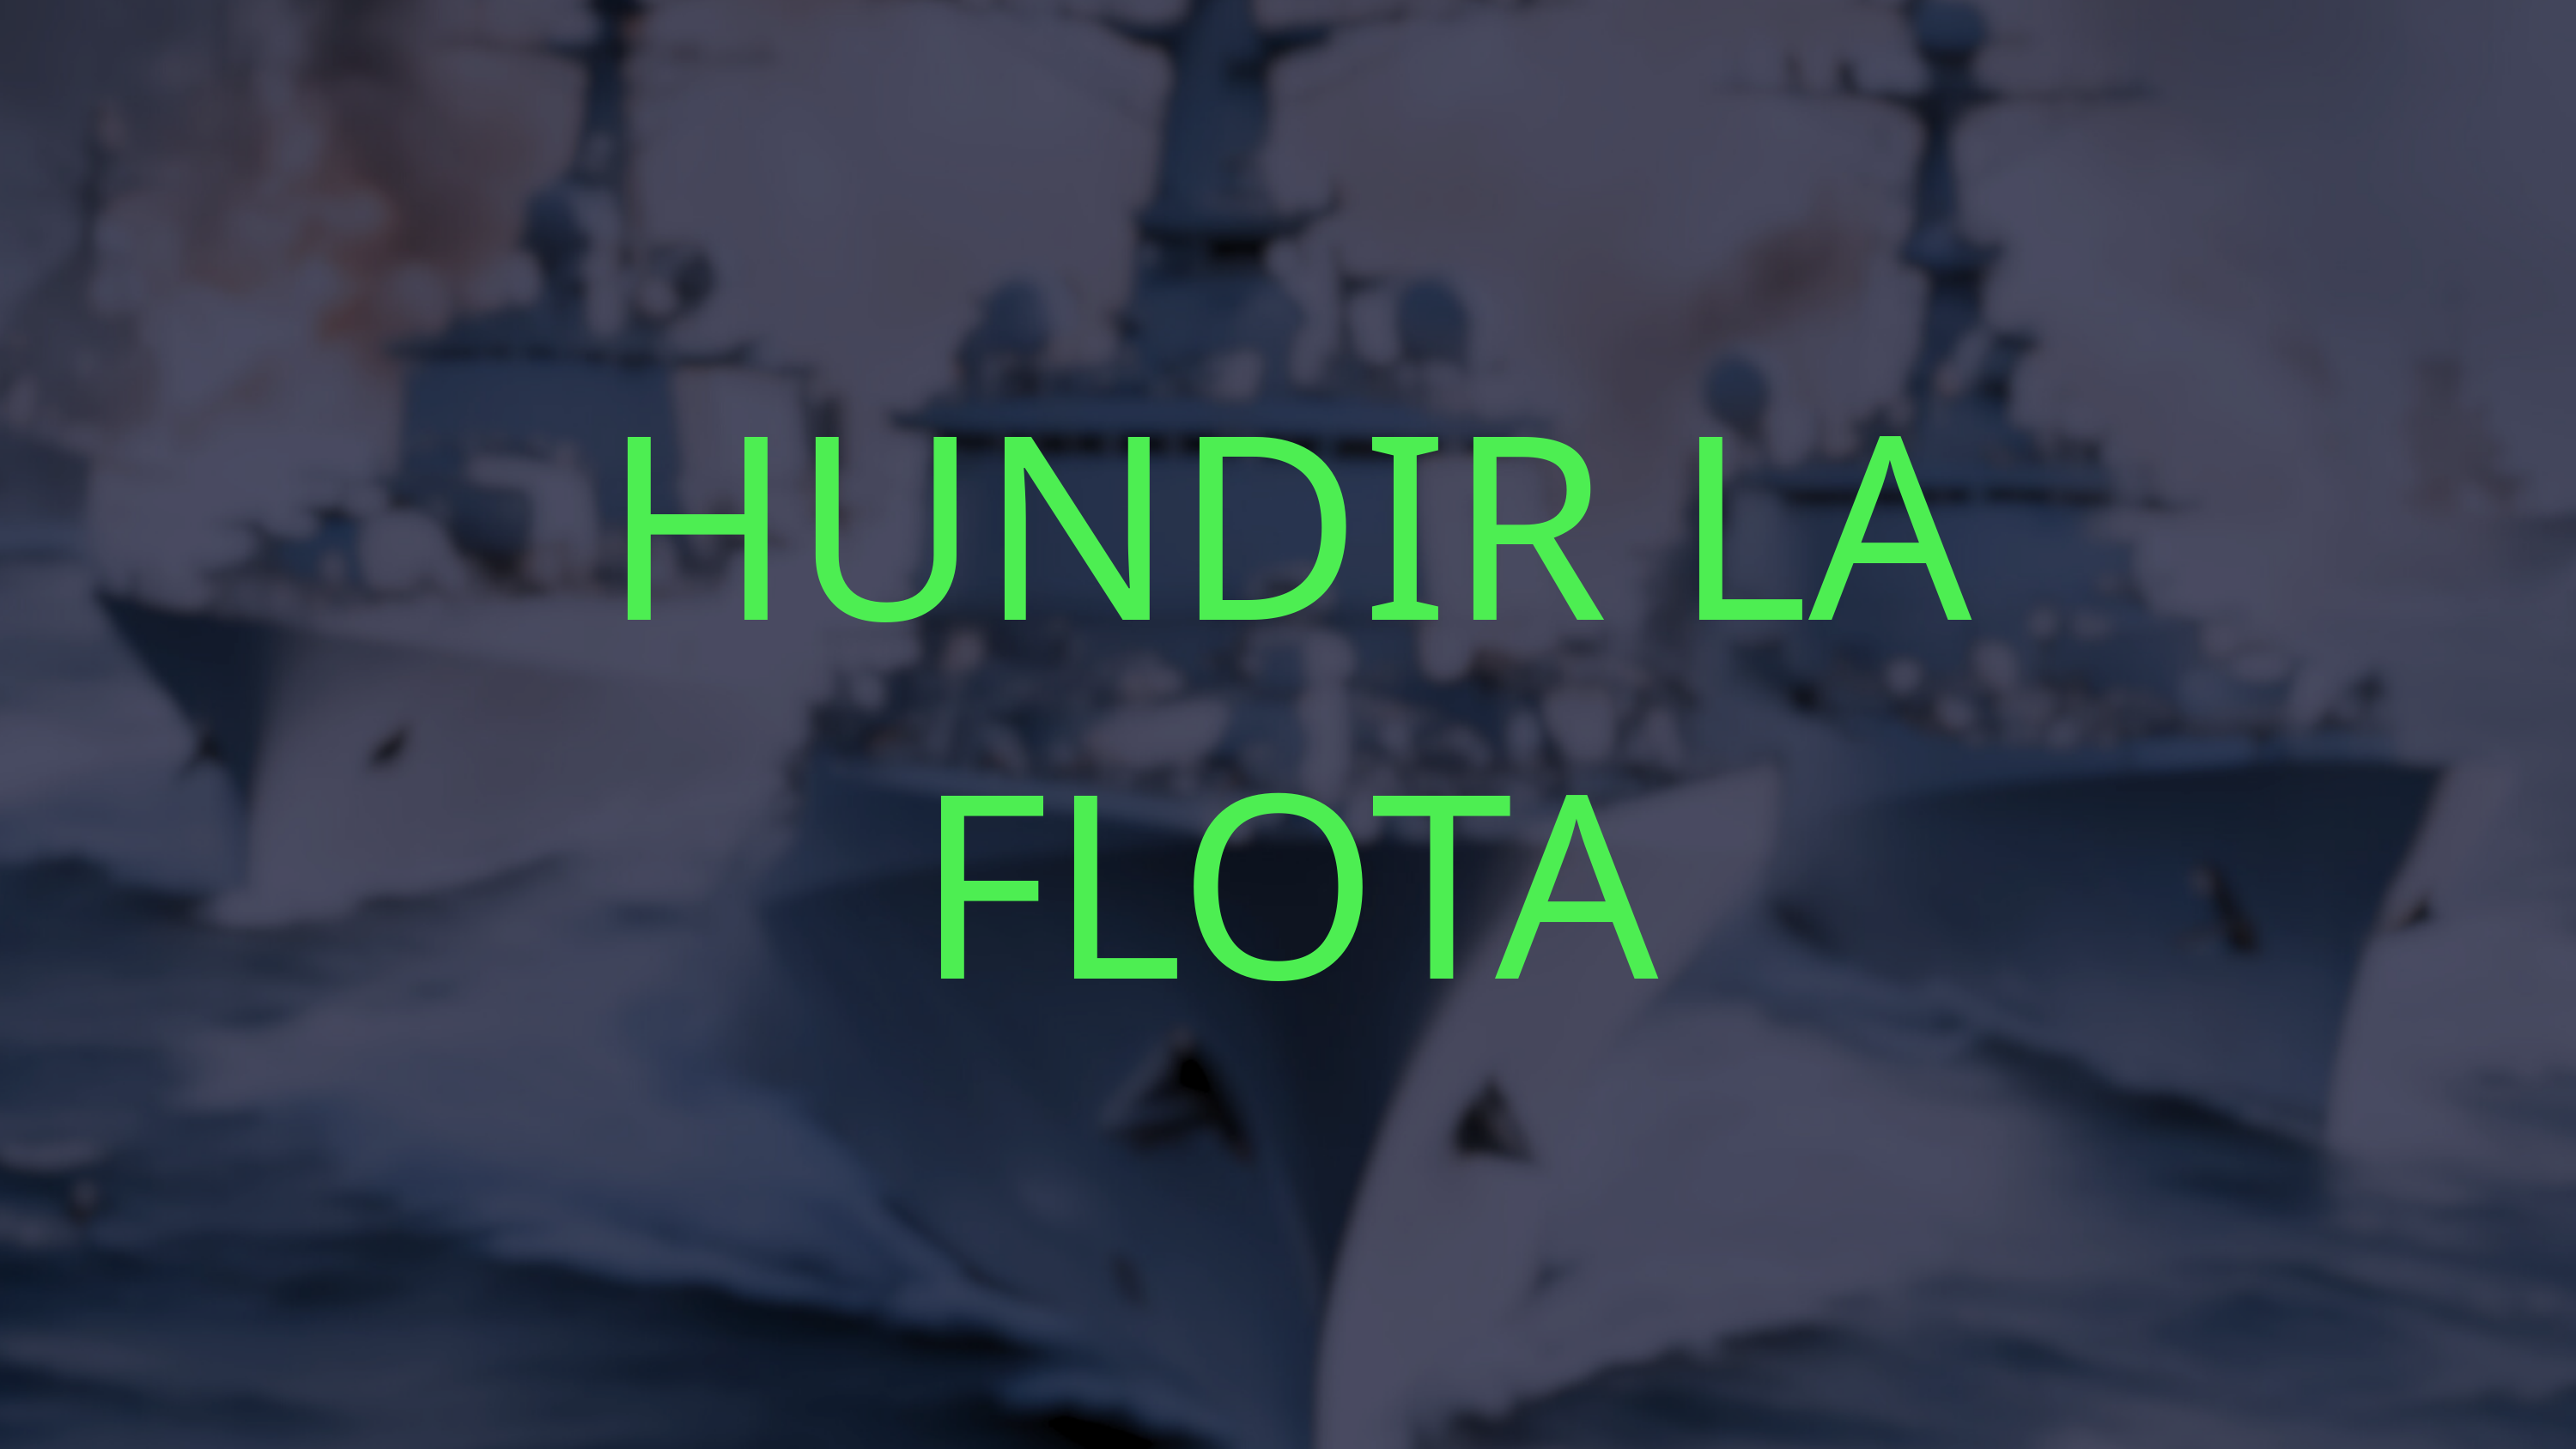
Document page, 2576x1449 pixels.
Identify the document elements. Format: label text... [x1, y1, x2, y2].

text_box [0, 0, 2576, 1449]
text_box [605, 129, 1898, 265]
text_box HUNDIR LA FLOTA [185, 312, 2391, 1030]
